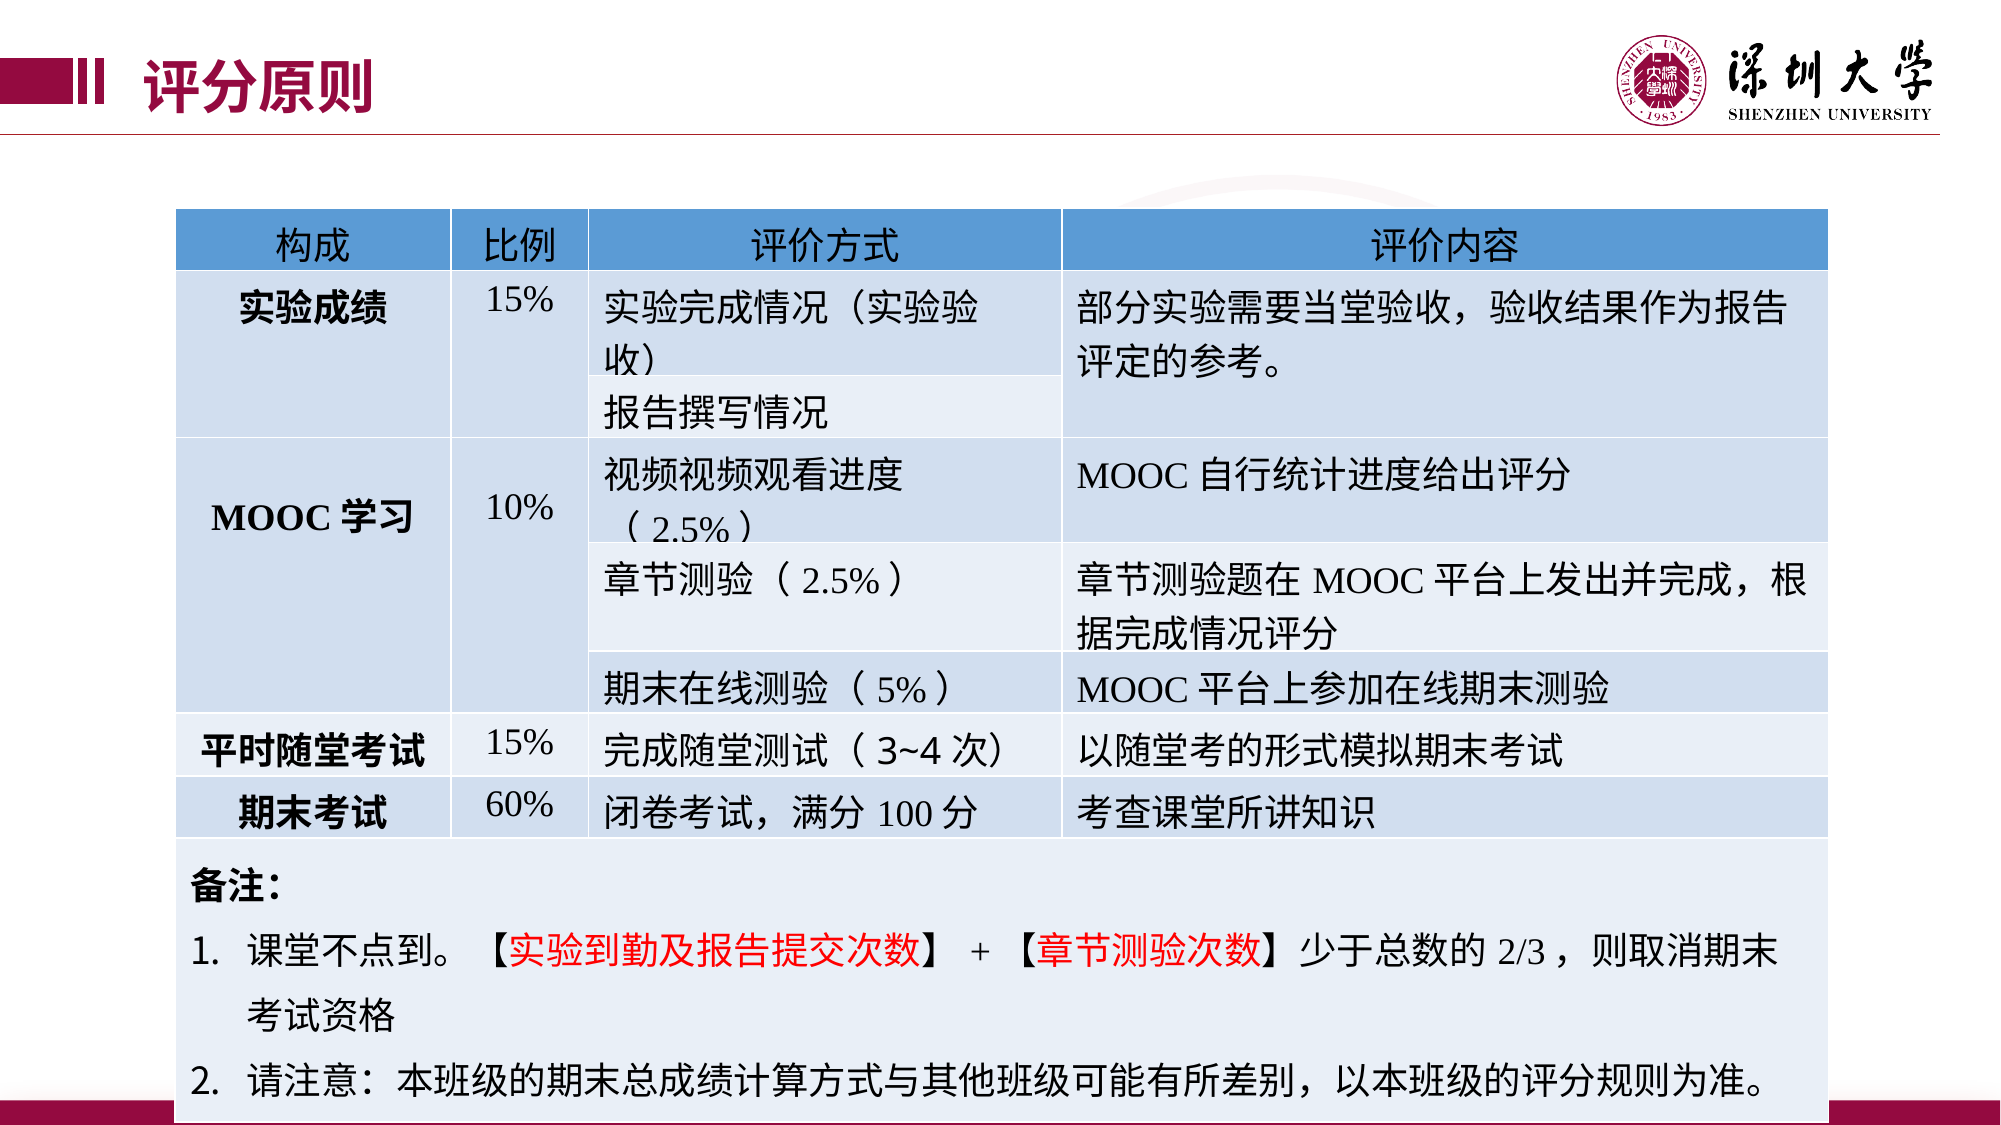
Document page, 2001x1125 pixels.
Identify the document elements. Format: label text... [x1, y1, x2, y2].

table_cell 15% [452, 714, 588, 775]
table_cell 10% [452, 438, 588, 712]
table_header 构成 [176, 209, 450, 270]
table_cell 章节测验题在MOOC平台上发出并完成，根据完成情况评分 [1063, 543, 1828, 650]
table_cell 实验成绩 [176, 271, 450, 437]
table_header 评价内容 [1063, 209, 1828, 270]
picture [608, 0, 1973, 1055]
table_cell 期末考试 [176, 777, 450, 837]
table_cell 完成随堂测试（3~4次） [589, 714, 1061, 775]
table_cell 章节测验（2.5%） [589, 543, 1061, 650]
table_cell 期末在线测验（5%） [589, 652, 1061, 712]
table_cell MOOC学习 [176, 438, 450, 712]
table_cell 以随堂考的形式模拟期末考试 [1063, 714, 1828, 775]
table_header 评价方式 [589, 209, 1061, 270]
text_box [0, 59, 103, 104]
table_cell MOOC自行统计进度给出评分 [1063, 438, 1828, 542]
table_cell 备注： 课堂不点到。【实验到勤及报告提交次数】+【章节测验次数】少于总数的2/3，则取消期末考试资格 请注意：本班级的期末总成绩计算方式与其他班级可能有所差别，以本班级的评分规则为准。 [176, 839, 1828, 1121]
table_header 比例 [452, 209, 588, 270]
table_cell 15% [452, 271, 588, 437]
table_cell 部分实验需要当堂验收，验收结果作为报告评定的参考。 [1063, 271, 1828, 437]
table_cell 实验完成情况（实验验收） [589, 271, 1061, 375]
table_cell 平时随堂考试 [176, 714, 450, 775]
table_cell 视频视频观看进度（2.5%） [589, 438, 1061, 542]
table_cell 60% [452, 777, 588, 837]
table_cell 考查课堂所讲知识 [1063, 777, 1828, 837]
table_cell 报告撰写情况 [589, 376, 1061, 437]
table_cell 闭卷考试，满分100分 [589, 777, 1061, 837]
text_box 评分原则 [142, 40, 376, 128]
table_cell MOOC平台上参加在线期末测验 [1063, 652, 1828, 712]
